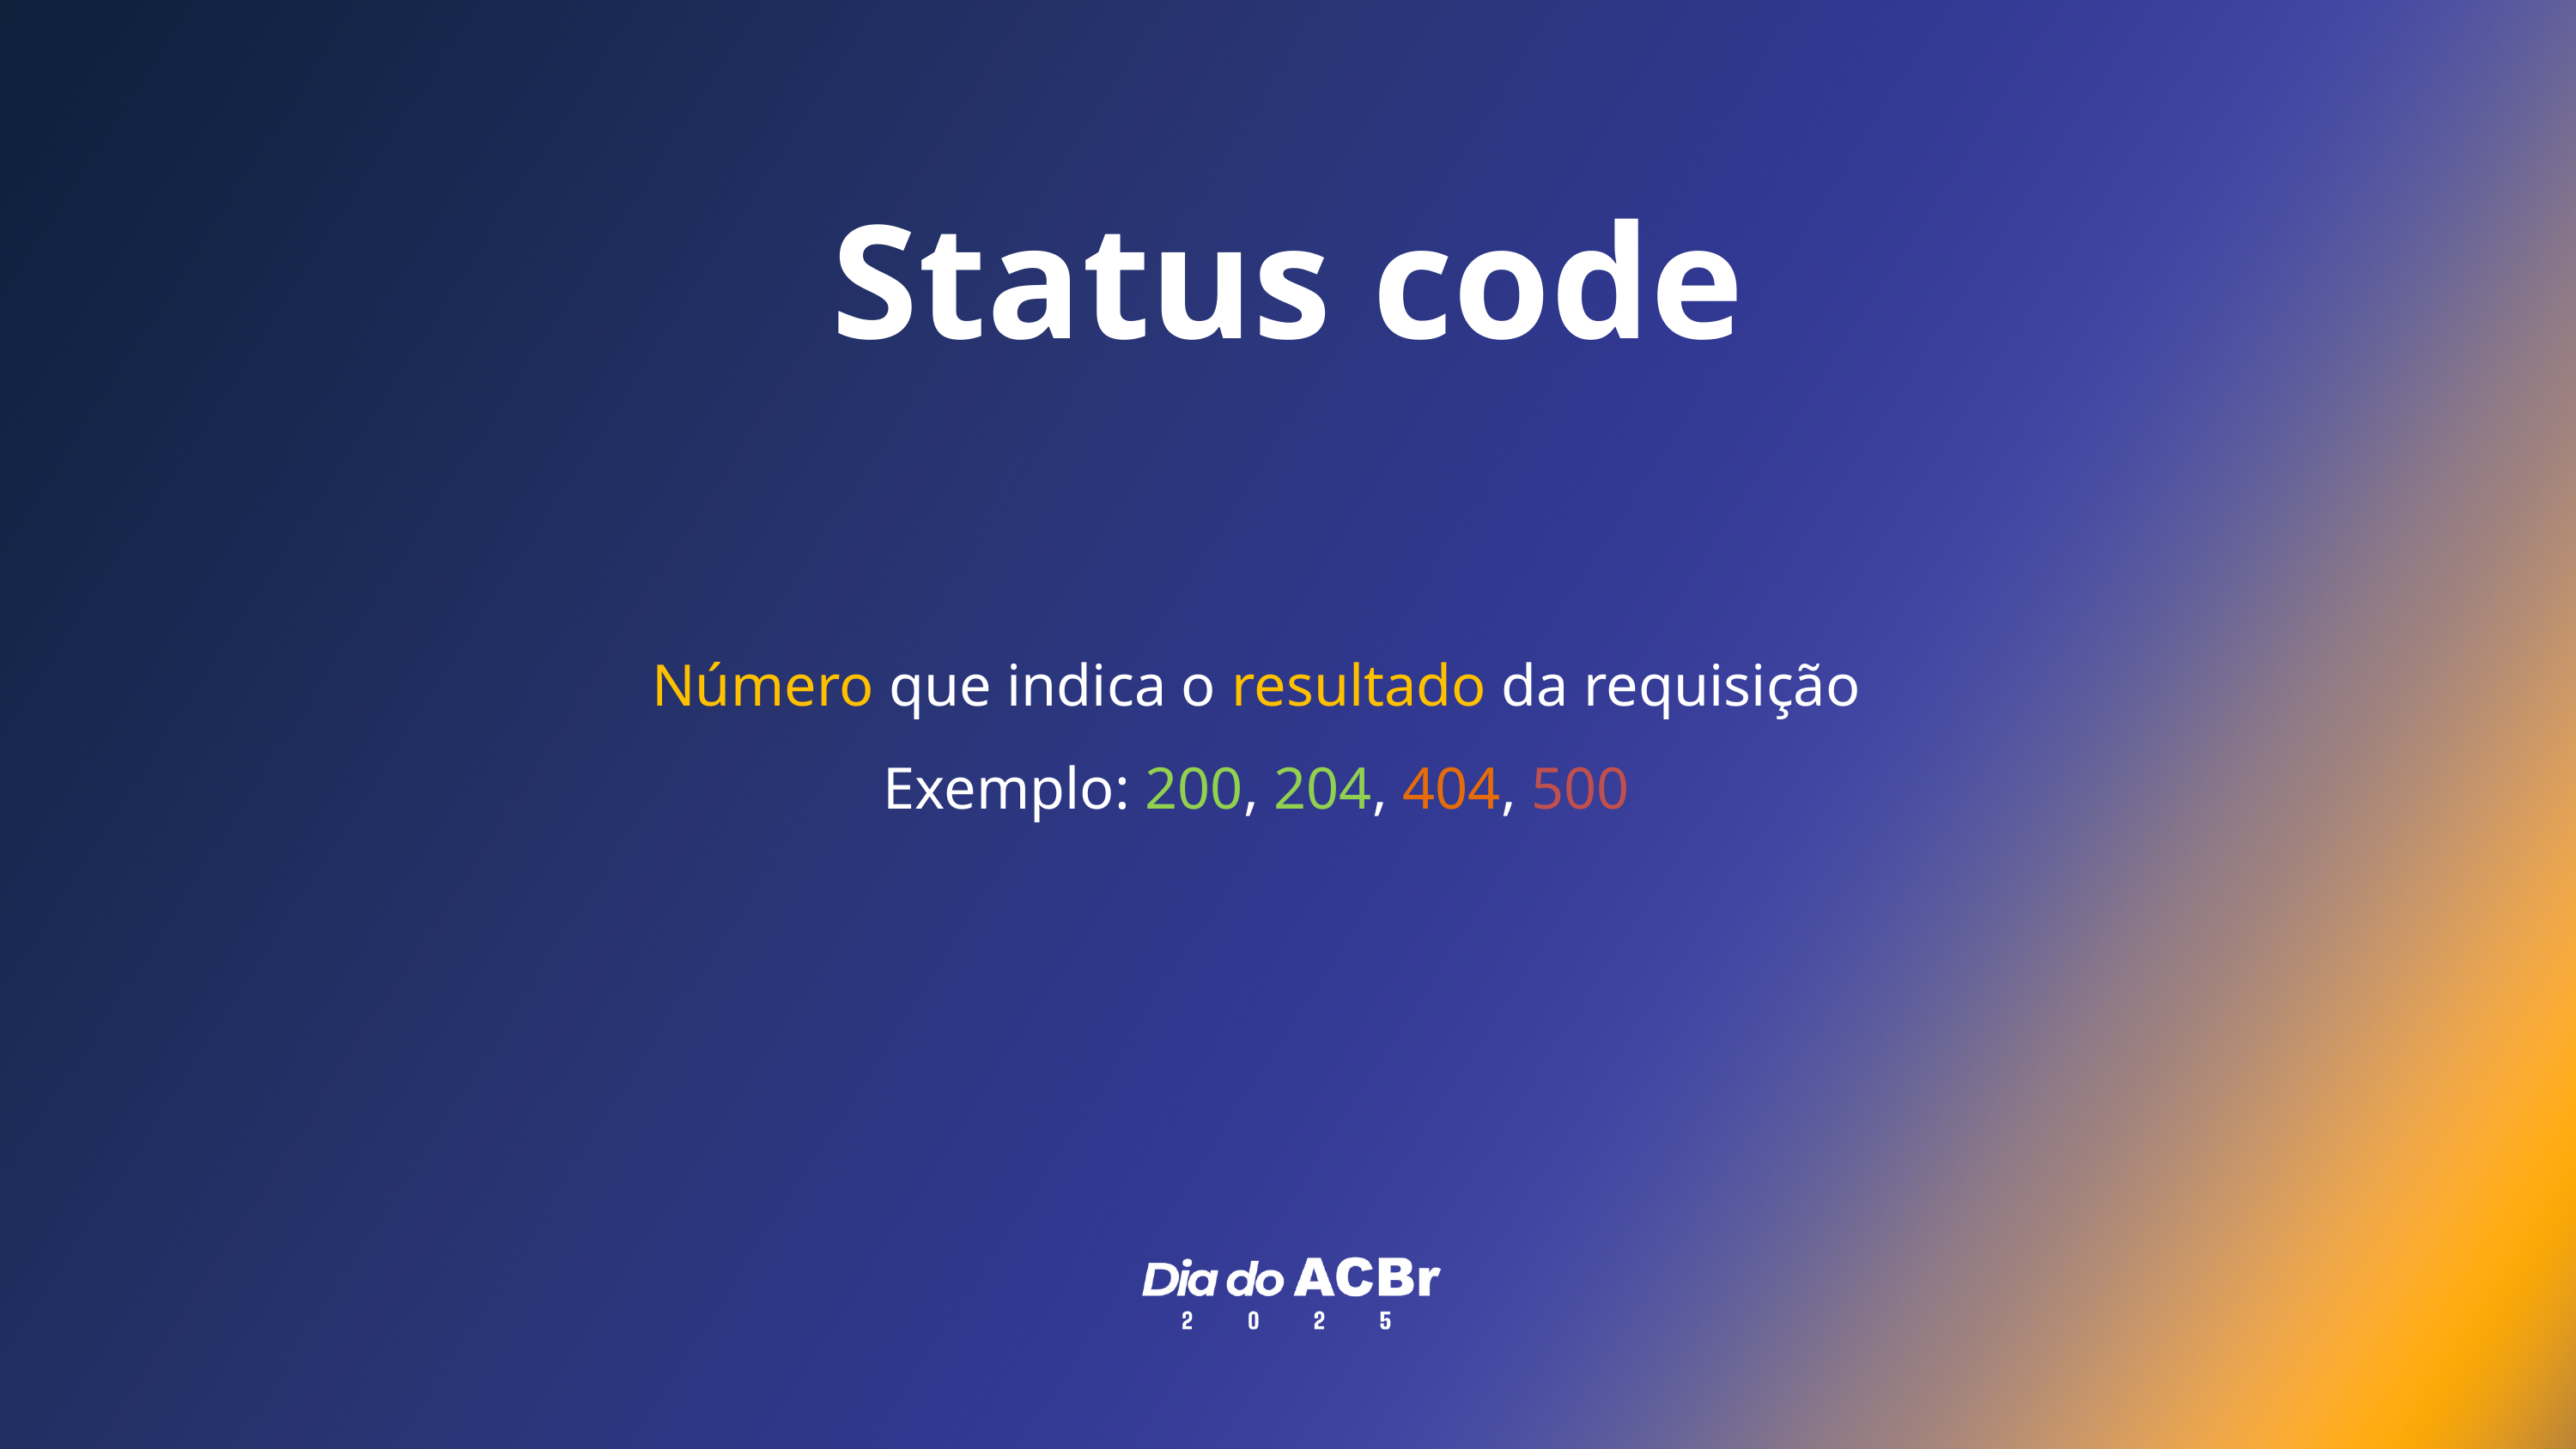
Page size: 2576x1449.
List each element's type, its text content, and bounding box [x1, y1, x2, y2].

text_box Status code [370, 252, 2205, 370]
picture [0, 0, 2576, 1449]
text_box Número que indica o resultado da requisição Exemplo: 200, 204, 404, 500 [425, 614, 2088, 821]
text_box [1136, 1252, 1446, 1334]
